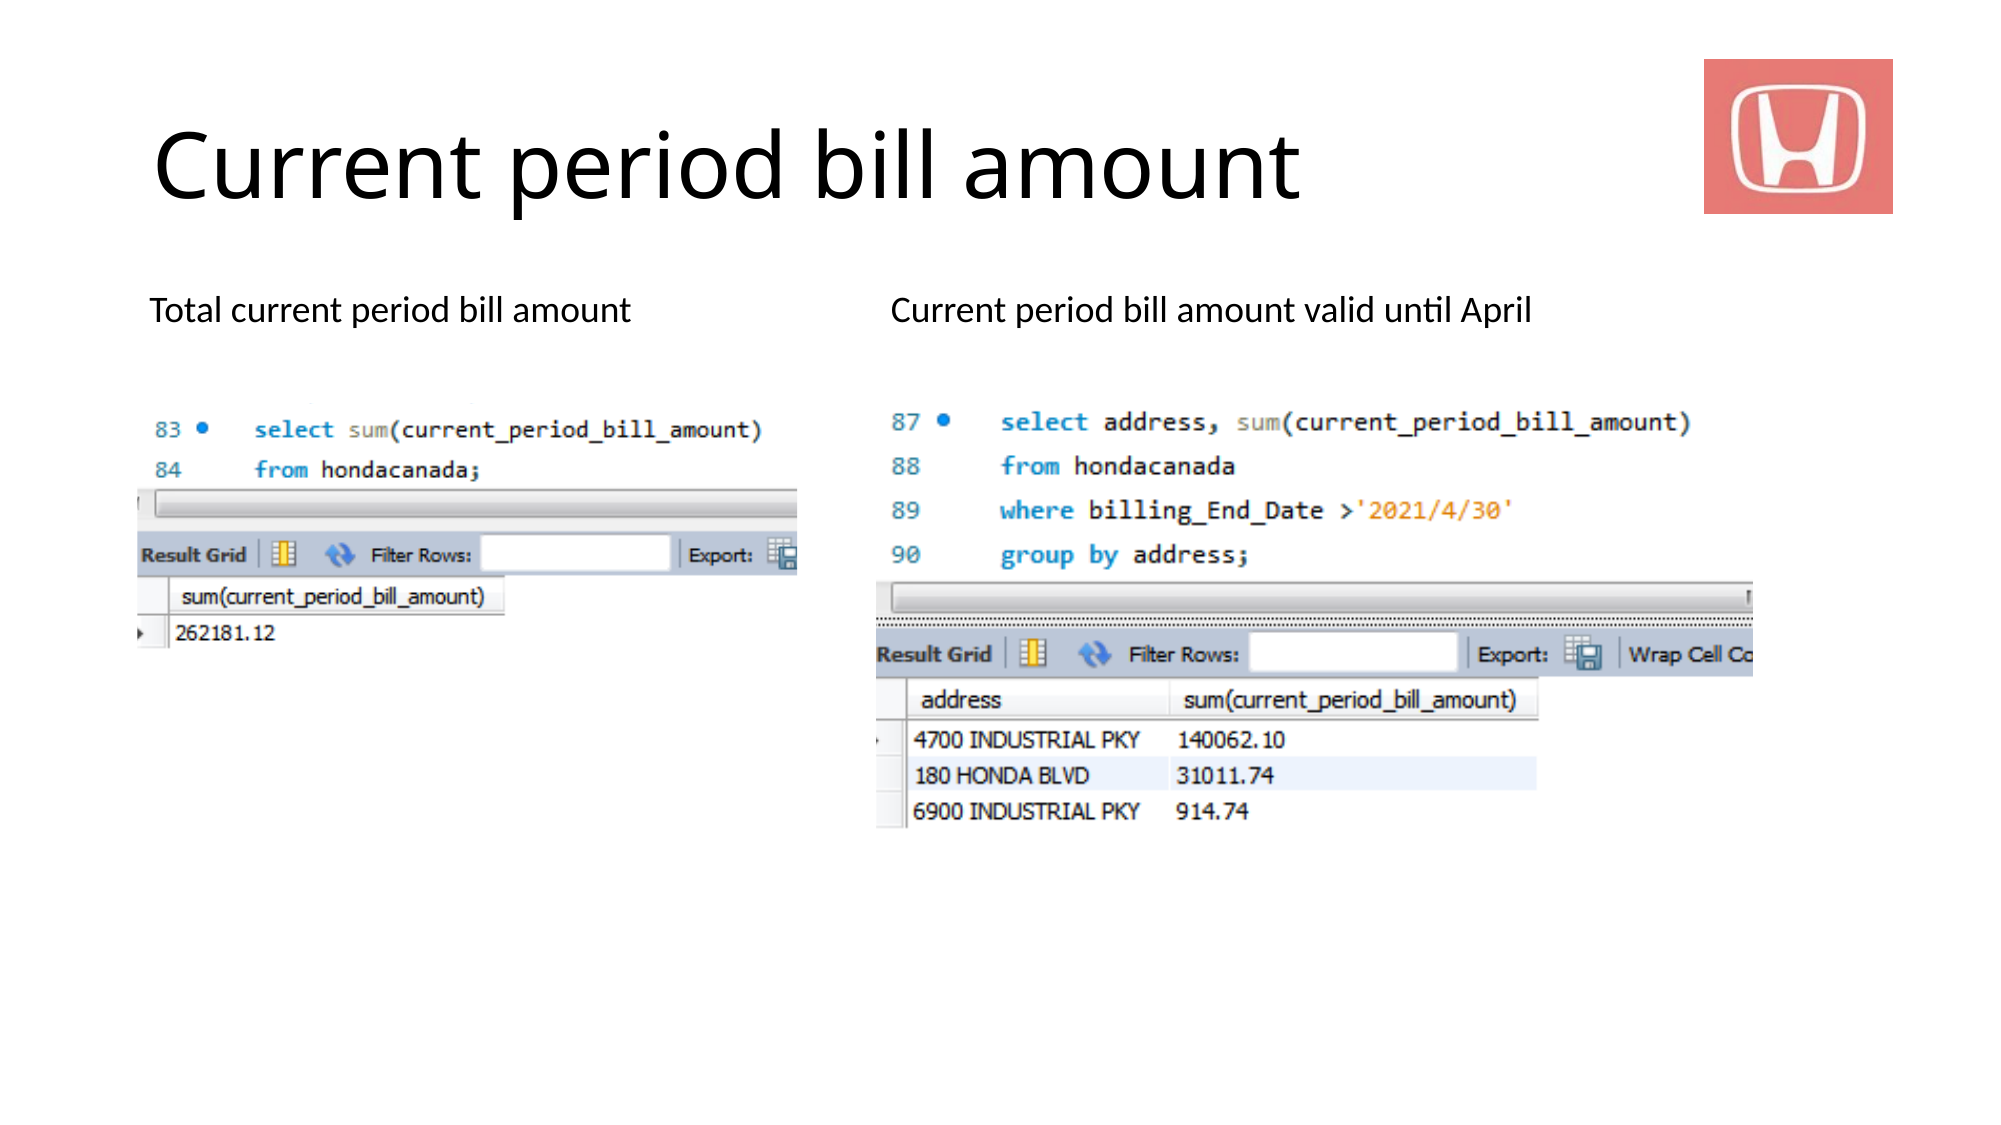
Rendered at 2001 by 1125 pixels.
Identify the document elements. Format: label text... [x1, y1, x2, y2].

picture [876, 403, 1753, 837]
text_box Current period bill amount valid until April [876, 278, 1656, 338]
picture [1704, 59, 1893, 214]
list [137, 403, 798, 657]
text_box Total current period bill amount [134, 278, 797, 338]
title Current period bill amount [137, 59, 1863, 278]
